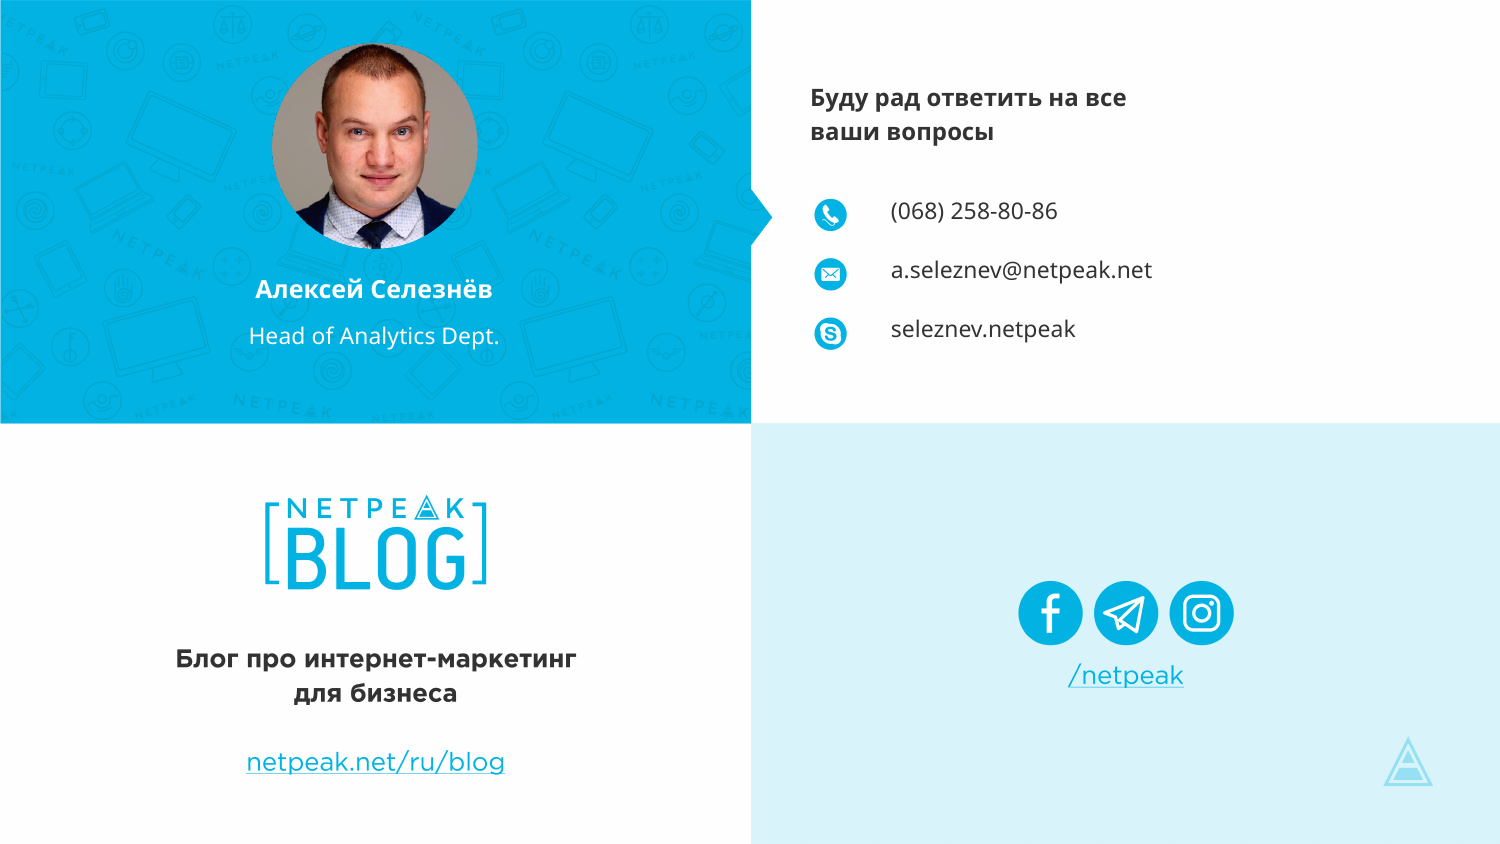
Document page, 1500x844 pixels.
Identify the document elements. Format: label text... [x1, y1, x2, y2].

list Алексей Селезнёв [73, 269, 675, 316]
picture [0, 0, 1500, 844]
list a.seleznev@netpeak.net [875, 251, 1404, 297]
picture [273, 44, 477, 248]
list Head of Analytics Dept. [73, 316, 675, 363]
list (068) 258-80-86 [875, 192, 1404, 238]
list seleznev.netpeak [875, 310, 1404, 356]
text_box Буду рад ответить на все ваши вопросы [795, 69, 1187, 153]
